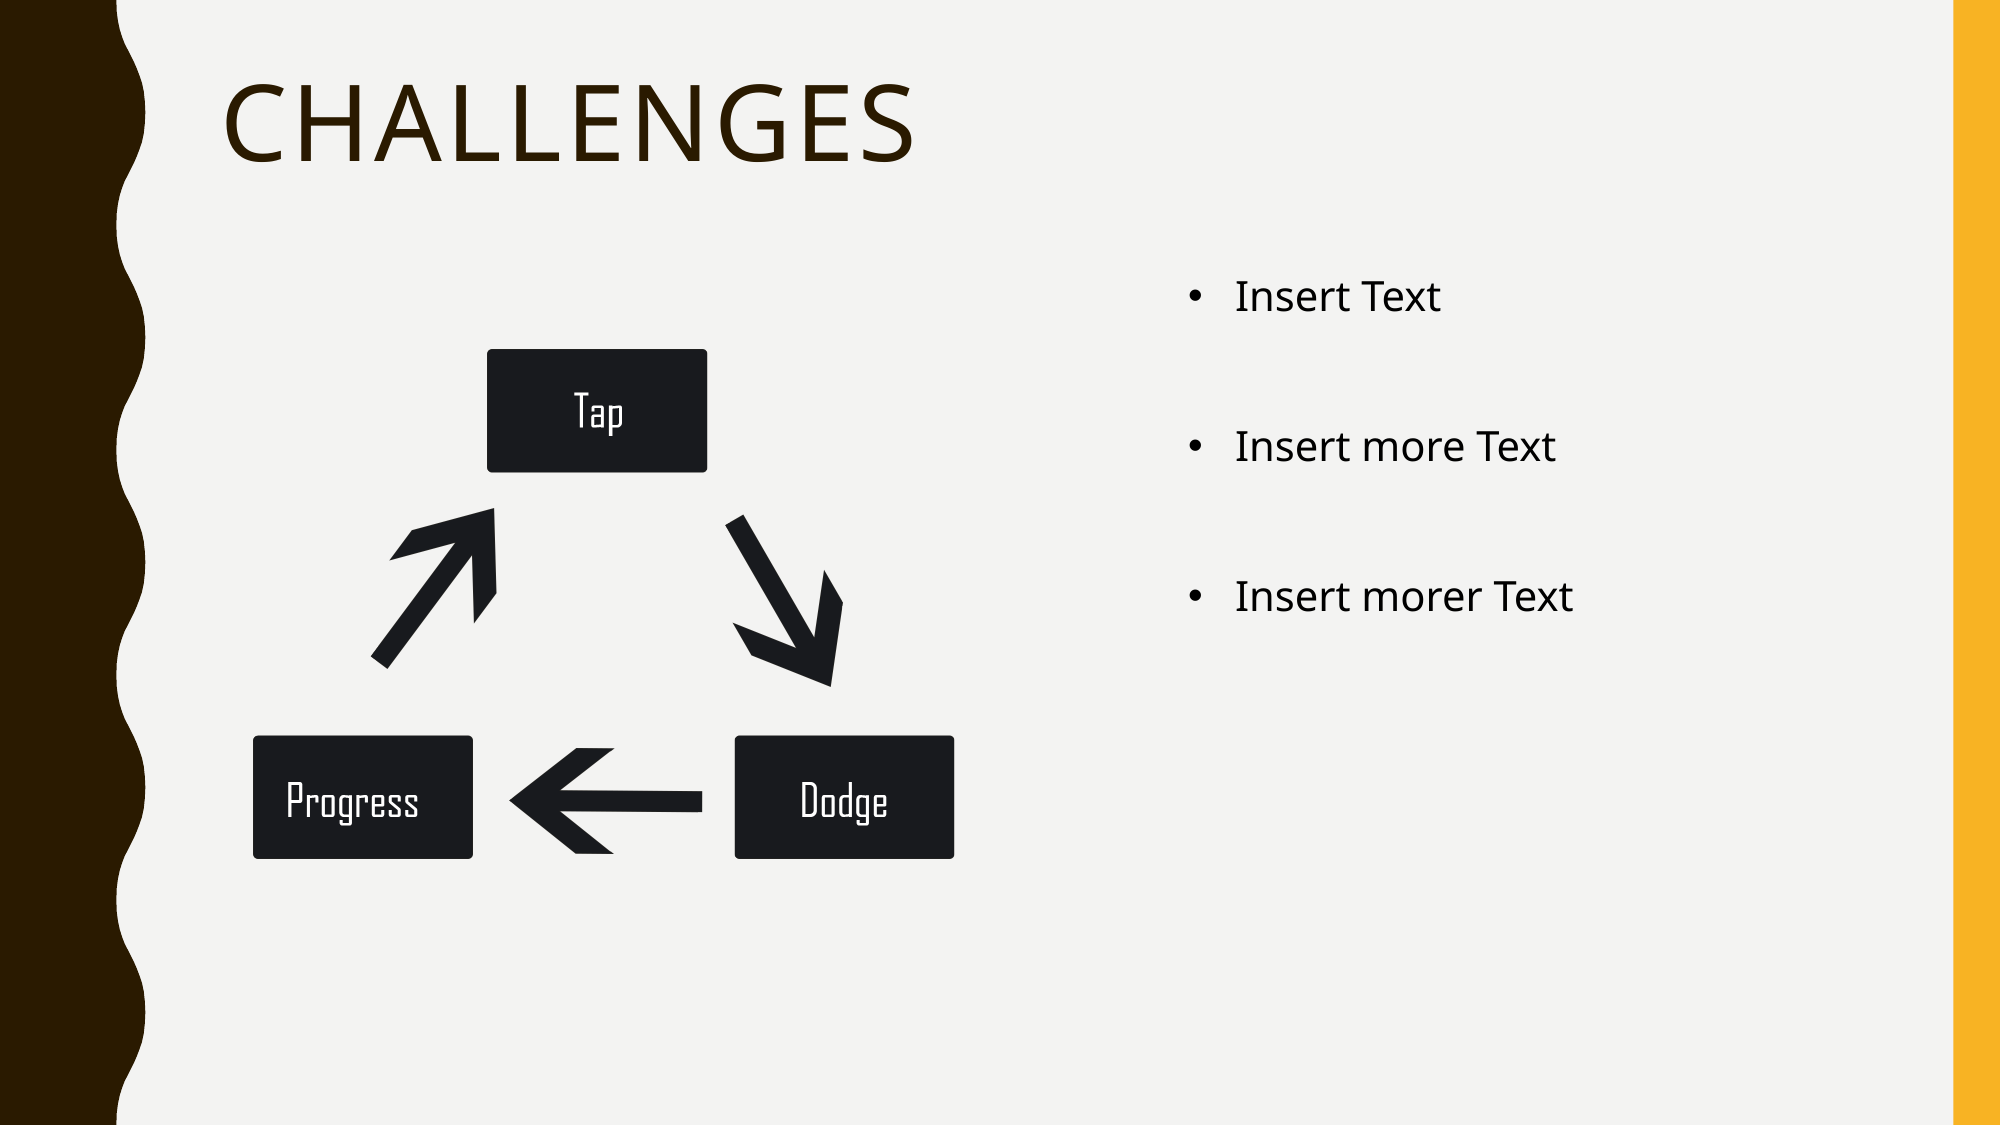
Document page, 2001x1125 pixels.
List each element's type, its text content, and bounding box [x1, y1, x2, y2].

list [137, 277, 1083, 986]
title Challenges [205, 62, 1875, 308]
text_box Insert Text Insert more Text Insert morer Text [1173, 262, 1935, 718]
